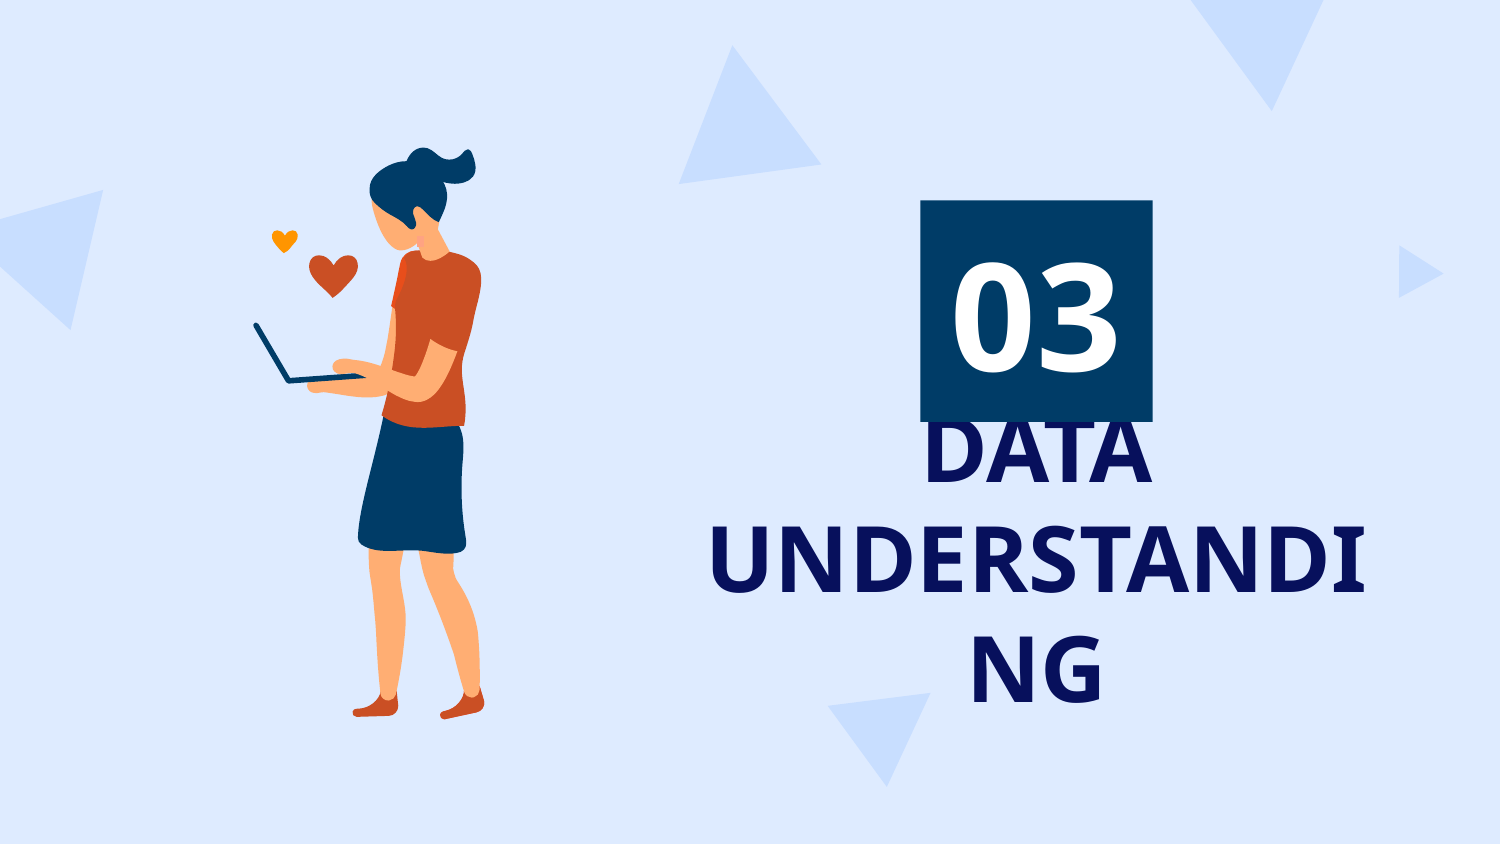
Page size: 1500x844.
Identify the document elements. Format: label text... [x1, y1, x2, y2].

title 03 [920, 200, 1153, 422]
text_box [252, 147, 486, 720]
title DATA UNDERSTANDING [690, 486, 1383, 625]
